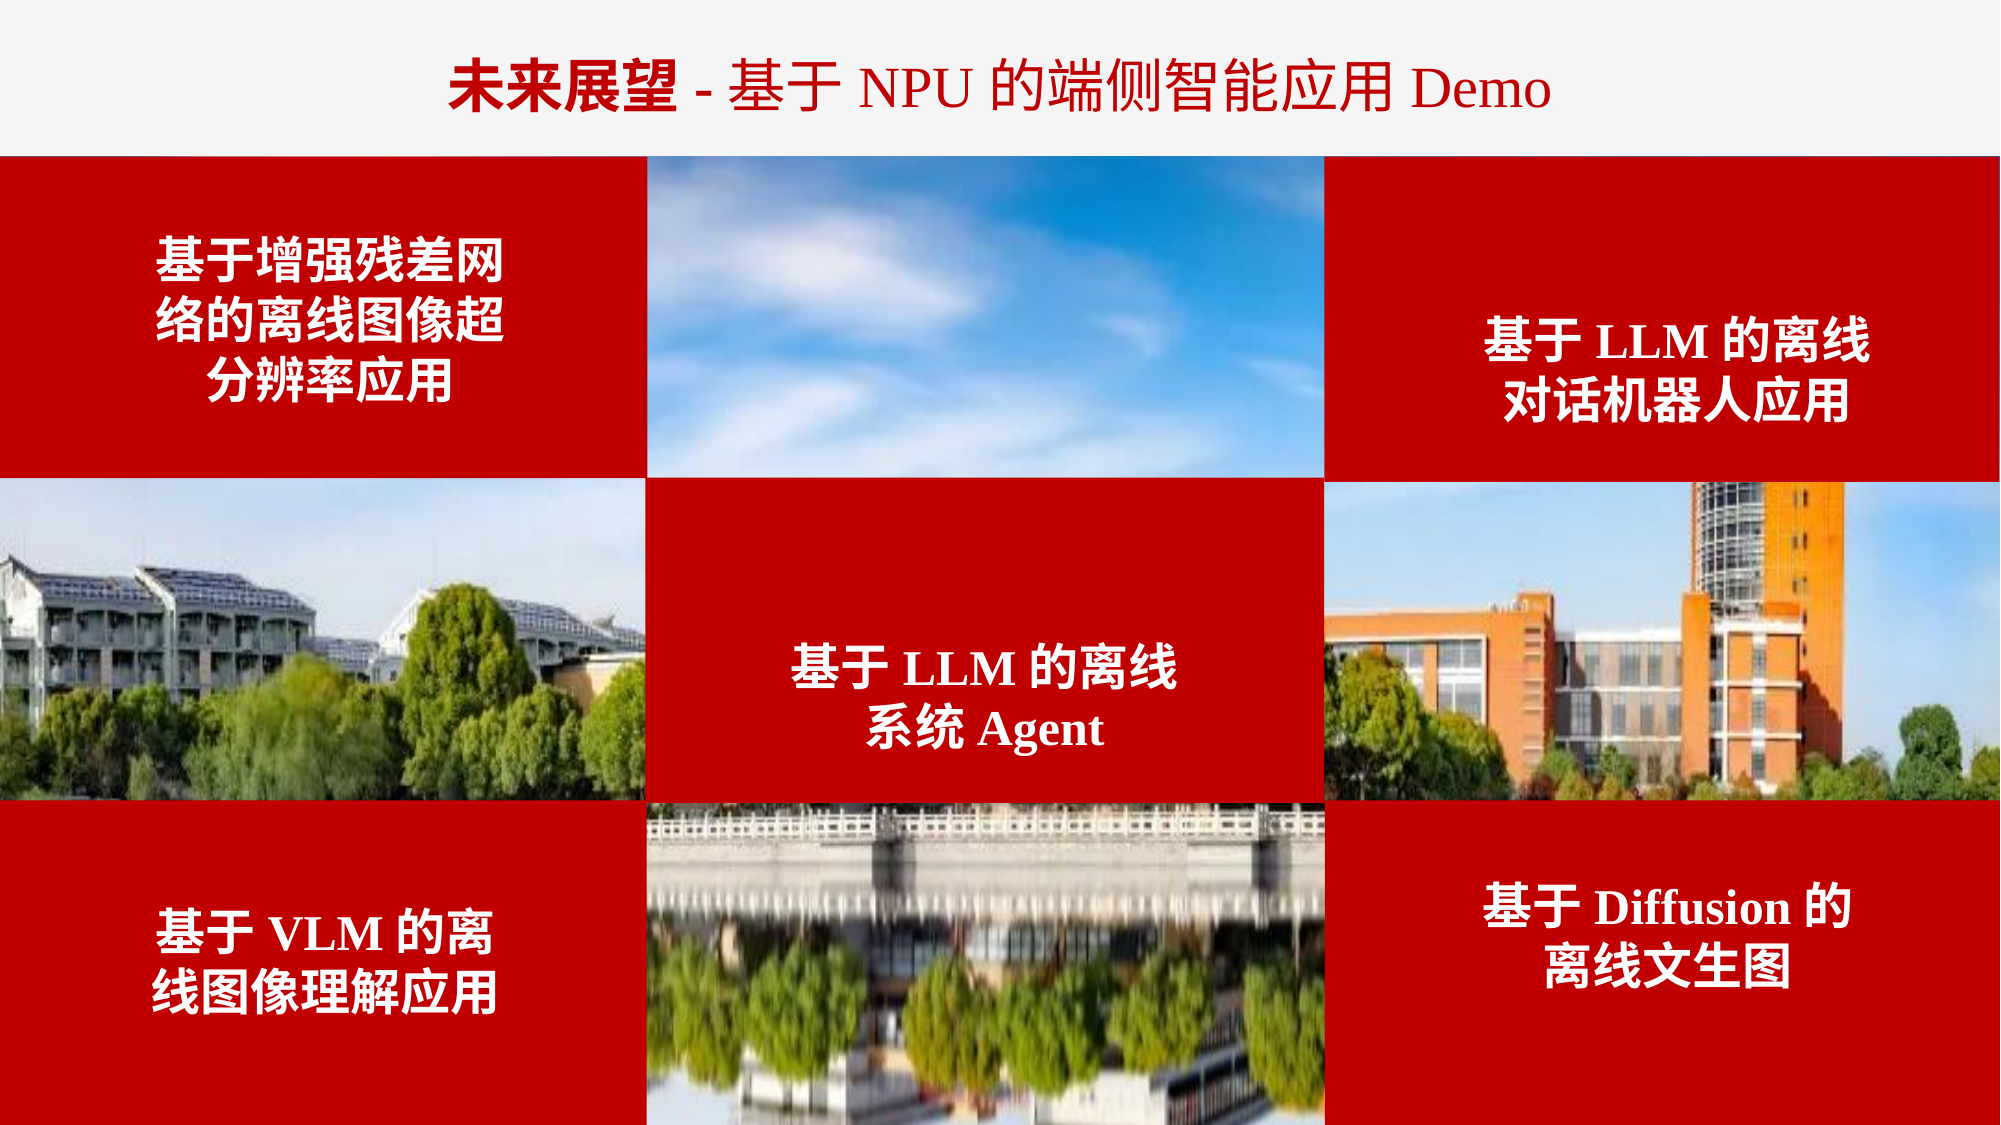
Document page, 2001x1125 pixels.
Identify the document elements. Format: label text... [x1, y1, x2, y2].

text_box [645, 477, 1325, 803]
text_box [0, 156, 648, 479]
picture [1325, 482, 2000, 800]
picture [648, 156, 1324, 477]
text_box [0, 800, 647, 1125]
picture [0, 479, 645, 800]
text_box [1324, 156, 2000, 482]
text_box 未来展望-基于NPU的端侧智能应用Demo [0, 42, 2000, 127]
picture [647, 803, 1324, 1125]
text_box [1324, 800, 2000, 1125]
